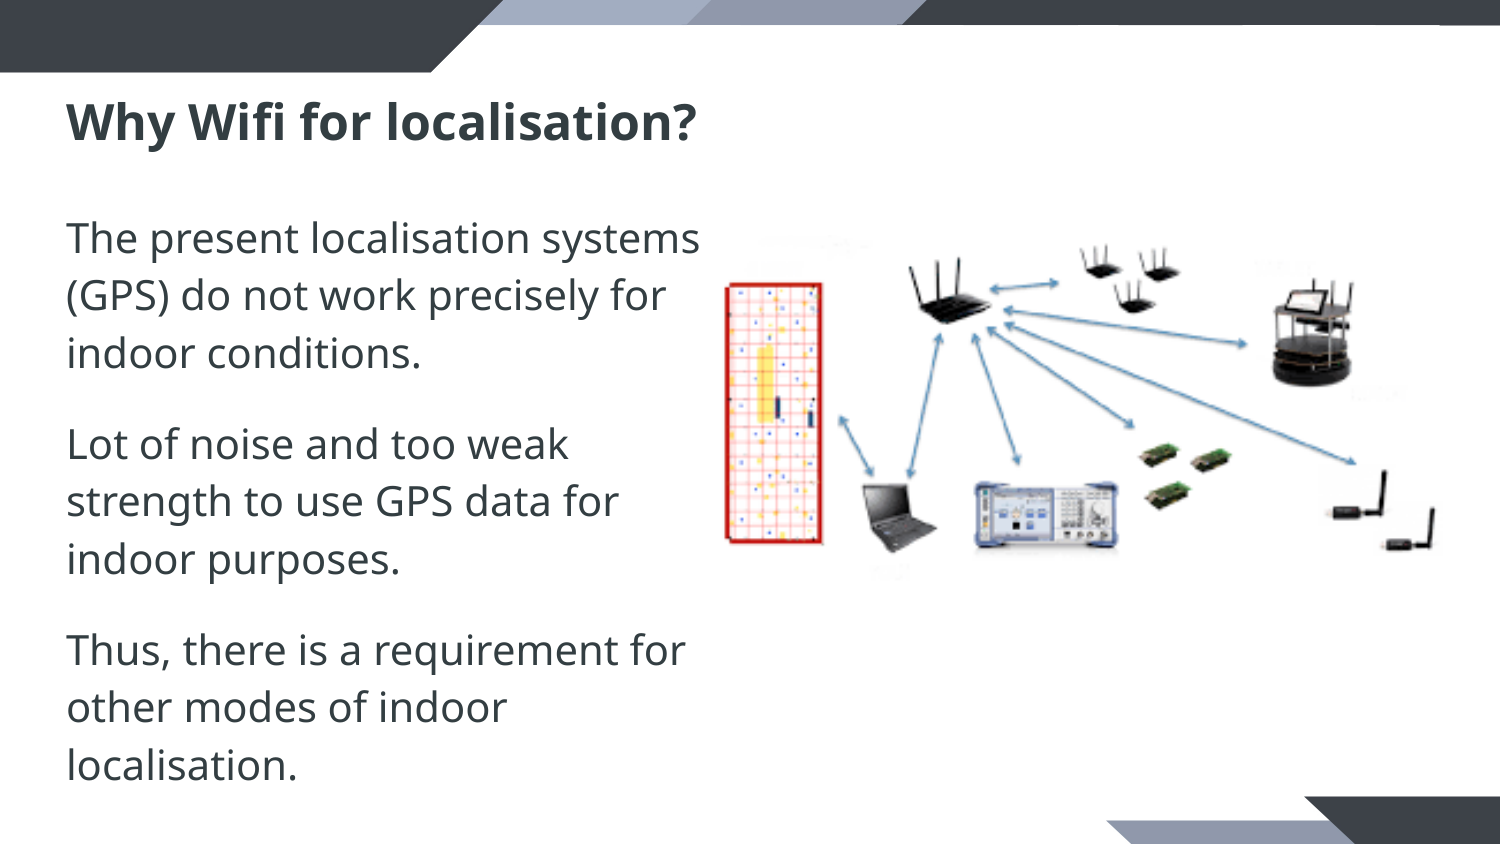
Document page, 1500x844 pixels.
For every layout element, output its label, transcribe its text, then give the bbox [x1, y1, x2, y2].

picture [0, 0, 1500, 844]
title Why Wifi for localisation? [51, 72, 1449, 167]
list The present localisation systems (GPS) do not work precisely for indoor conditions. Lot of noise and too weak strength to use GPS data for indoor purposes. Thus, there is a requirement for other modes of indoor localisation. [51, 189, 728, 750]
